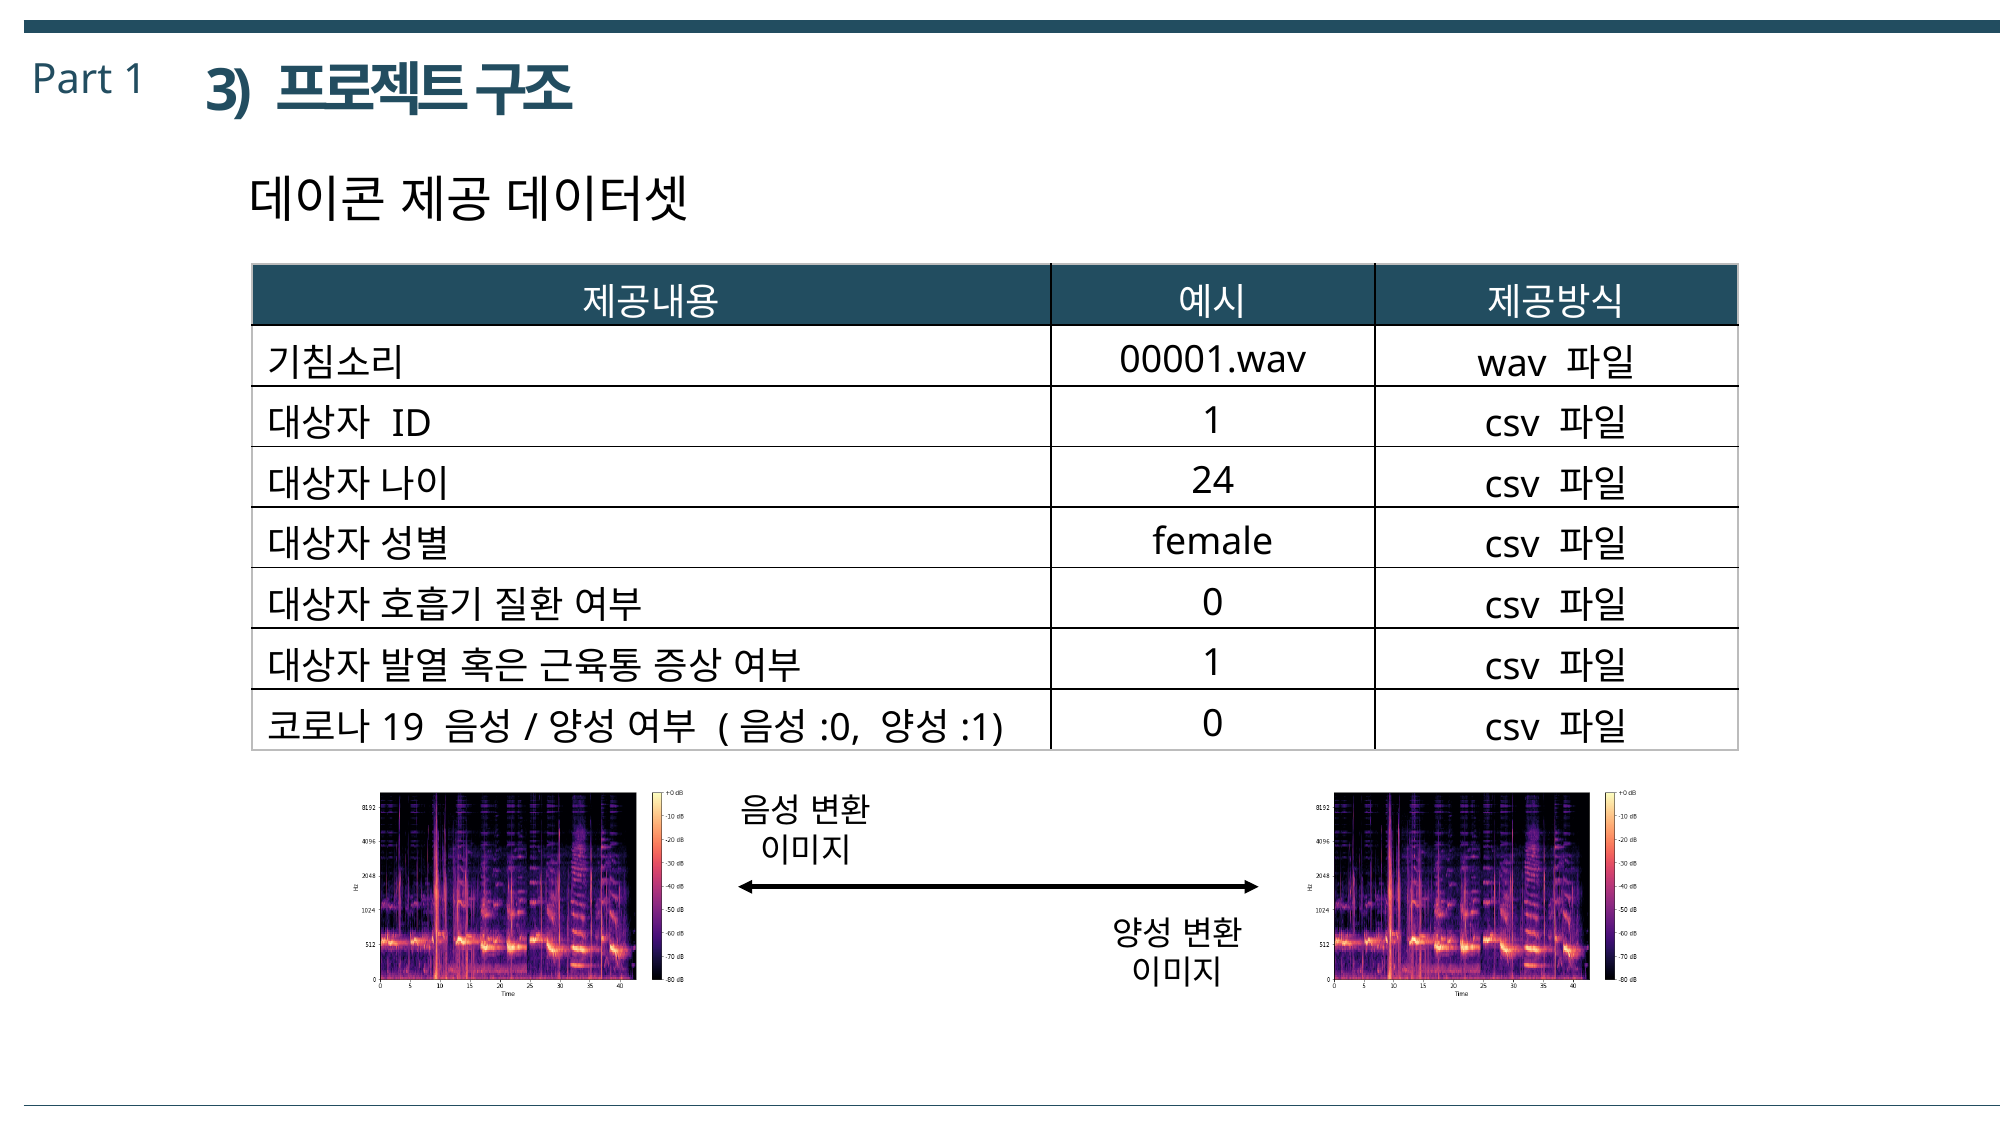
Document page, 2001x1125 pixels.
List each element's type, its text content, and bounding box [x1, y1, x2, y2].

table_cell female [1052, 508, 1374, 567]
table_cell 00001.wav [1052, 326, 1374, 385]
text_box Part 1 [16, 44, 162, 110]
text_box 데이콘 제공 데이터셋 [233, 160, 1178, 236]
table_cell 대상자 발열 혹은 근육통 증상 여부 [253, 629, 1050, 688]
picture [1303, 786, 1641, 1002]
table_cell 0 [1052, 690, 1374, 749]
table_cell 대상자 나이 [253, 447, 1050, 506]
text_box 3) 프로젝트 구조 [190, 44, 637, 130]
table_cell csv 파일 [1376, 629, 1737, 688]
table_cell csv 파일 [1376, 508, 1737, 567]
table_cell 대상자 호흡기 질환 여부 [253, 568, 1050, 627]
picture [349, 786, 688, 1002]
table_cell 대상자 ID [253, 387, 1050, 446]
table_cell 기침소리 [253, 326, 1050, 385]
table_cell 대상자 성별 [253, 508, 1050, 567]
table_cell 코로나19 음성/양성 여부 (음성:0, 양성:1) [253, 690, 1050, 749]
table_cell 1 [1052, 387, 1374, 446]
text_box 양성 변환 이미지 [1065, 904, 1290, 999]
table_cell 0 [1052, 568, 1374, 627]
table_cell csv 파일 [1376, 690, 1737, 749]
table_cell csv 파일 [1376, 568, 1737, 627]
table_cell wav 파일 [1376, 326, 1737, 385]
text_box 음성 변환 이미지 [693, 781, 919, 876]
table_header 제공내용 [253, 265, 1050, 324]
table_cell csv 파일 [1376, 387, 1737, 446]
table_cell 1 [1052, 629, 1374, 688]
table_header 제공방식 [1376, 265, 1737, 324]
table_header 예시 [1052, 265, 1374, 324]
table_cell 24 [1052, 447, 1374, 506]
table_cell csv 파일 [1376, 447, 1737, 506]
